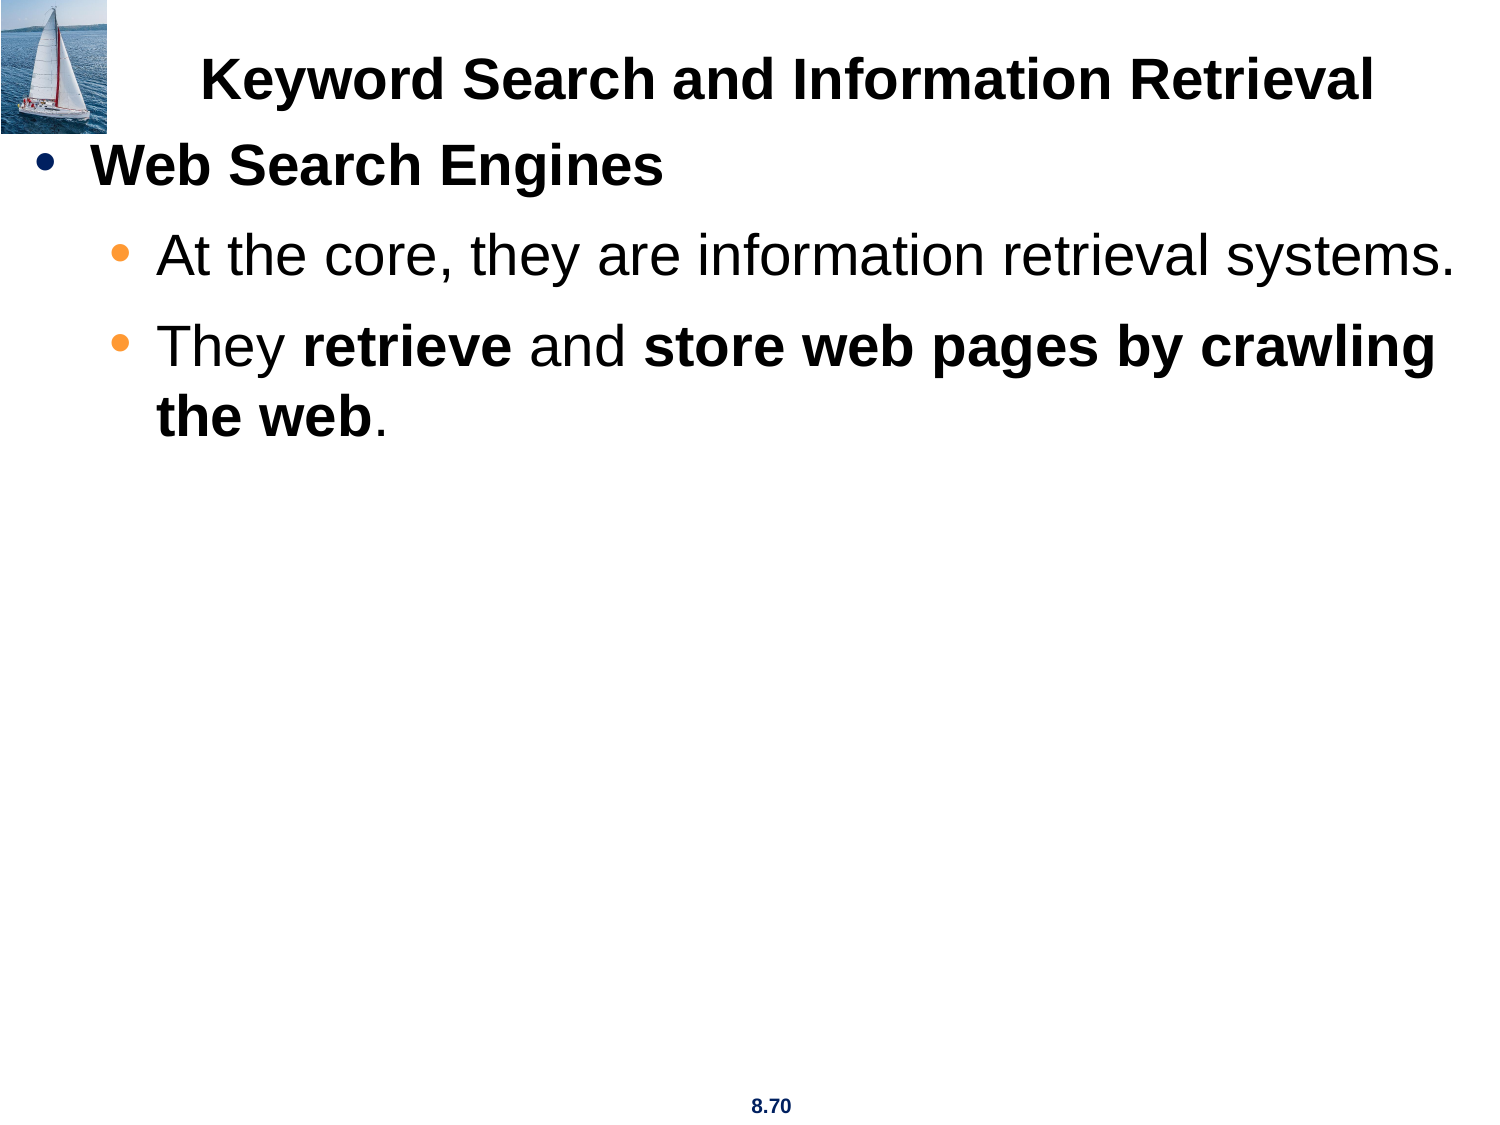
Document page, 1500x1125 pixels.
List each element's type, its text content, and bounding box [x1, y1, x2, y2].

picture [1, 0, 107, 134]
title Keyword Search and Information Retrieval [125, 18, 1452, 119]
list Web Search Engines At the core, they are information retrieval systems. They retrieve and store web pages by crawling the web. [19, 119, 1481, 1093]
